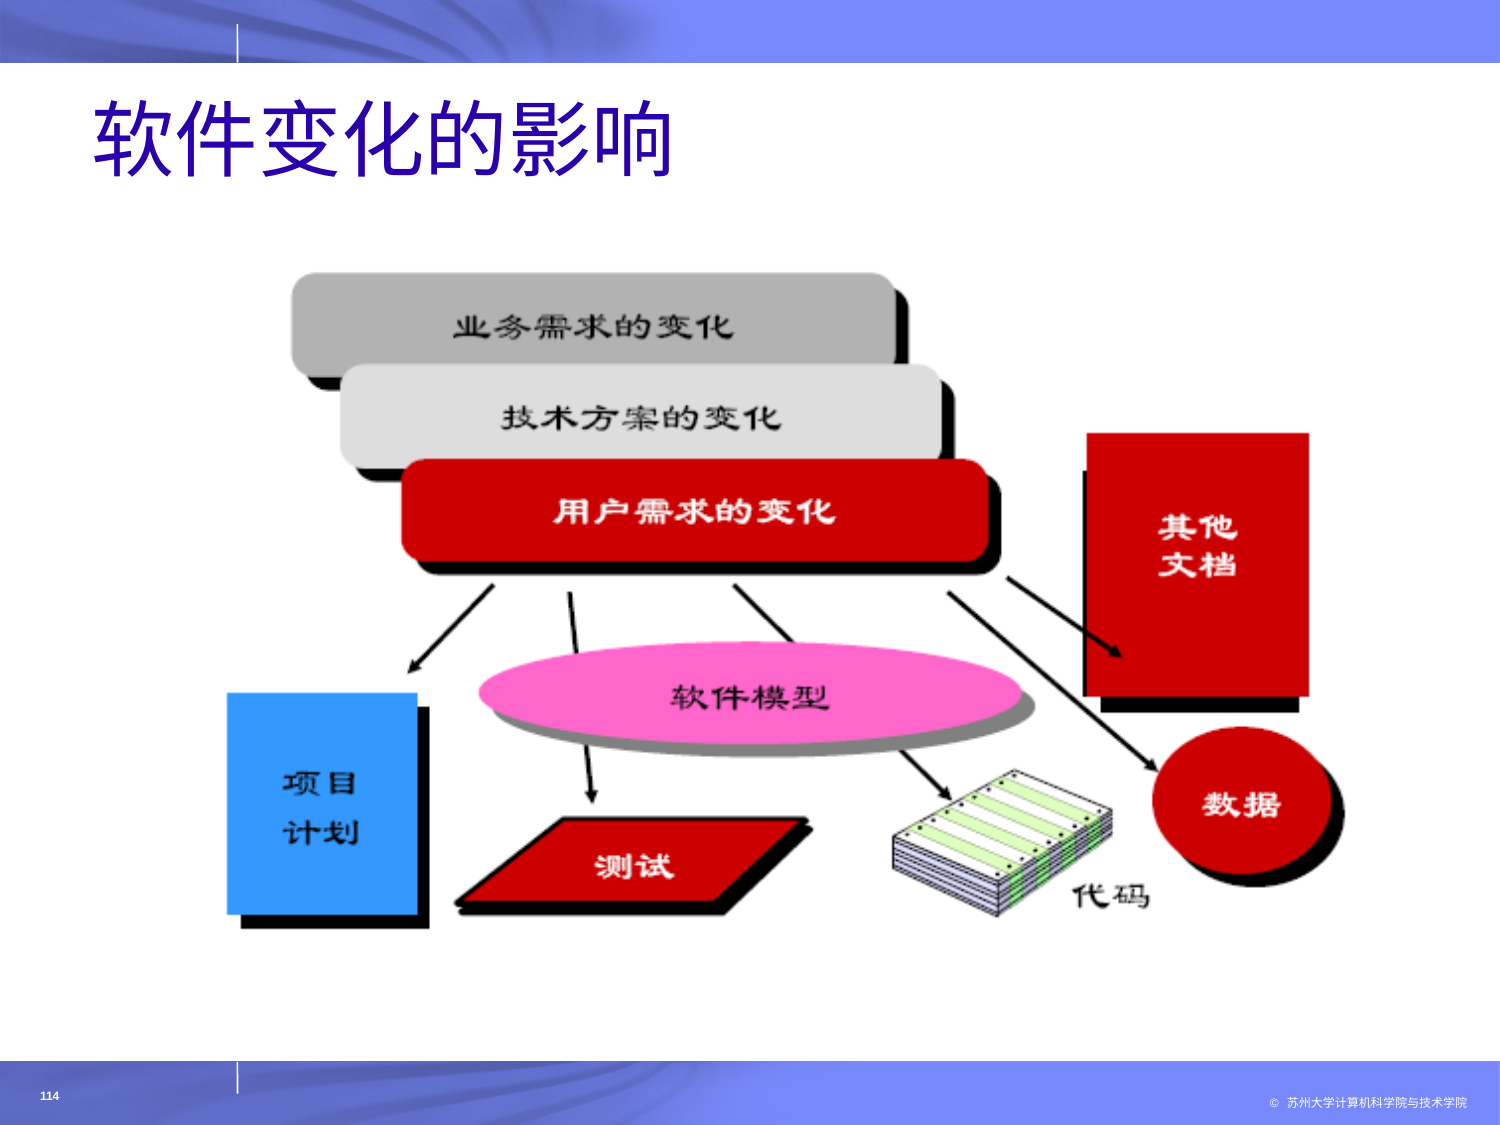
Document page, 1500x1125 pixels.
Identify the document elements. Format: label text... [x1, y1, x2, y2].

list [154, 263, 1393, 967]
picture [0, 0, 1500, 63]
title 软件变化的影响 [76, 91, 1430, 210]
picture [0, 1061, 1500, 1125]
slide_number 114 [25, 1066, 191, 1120]
